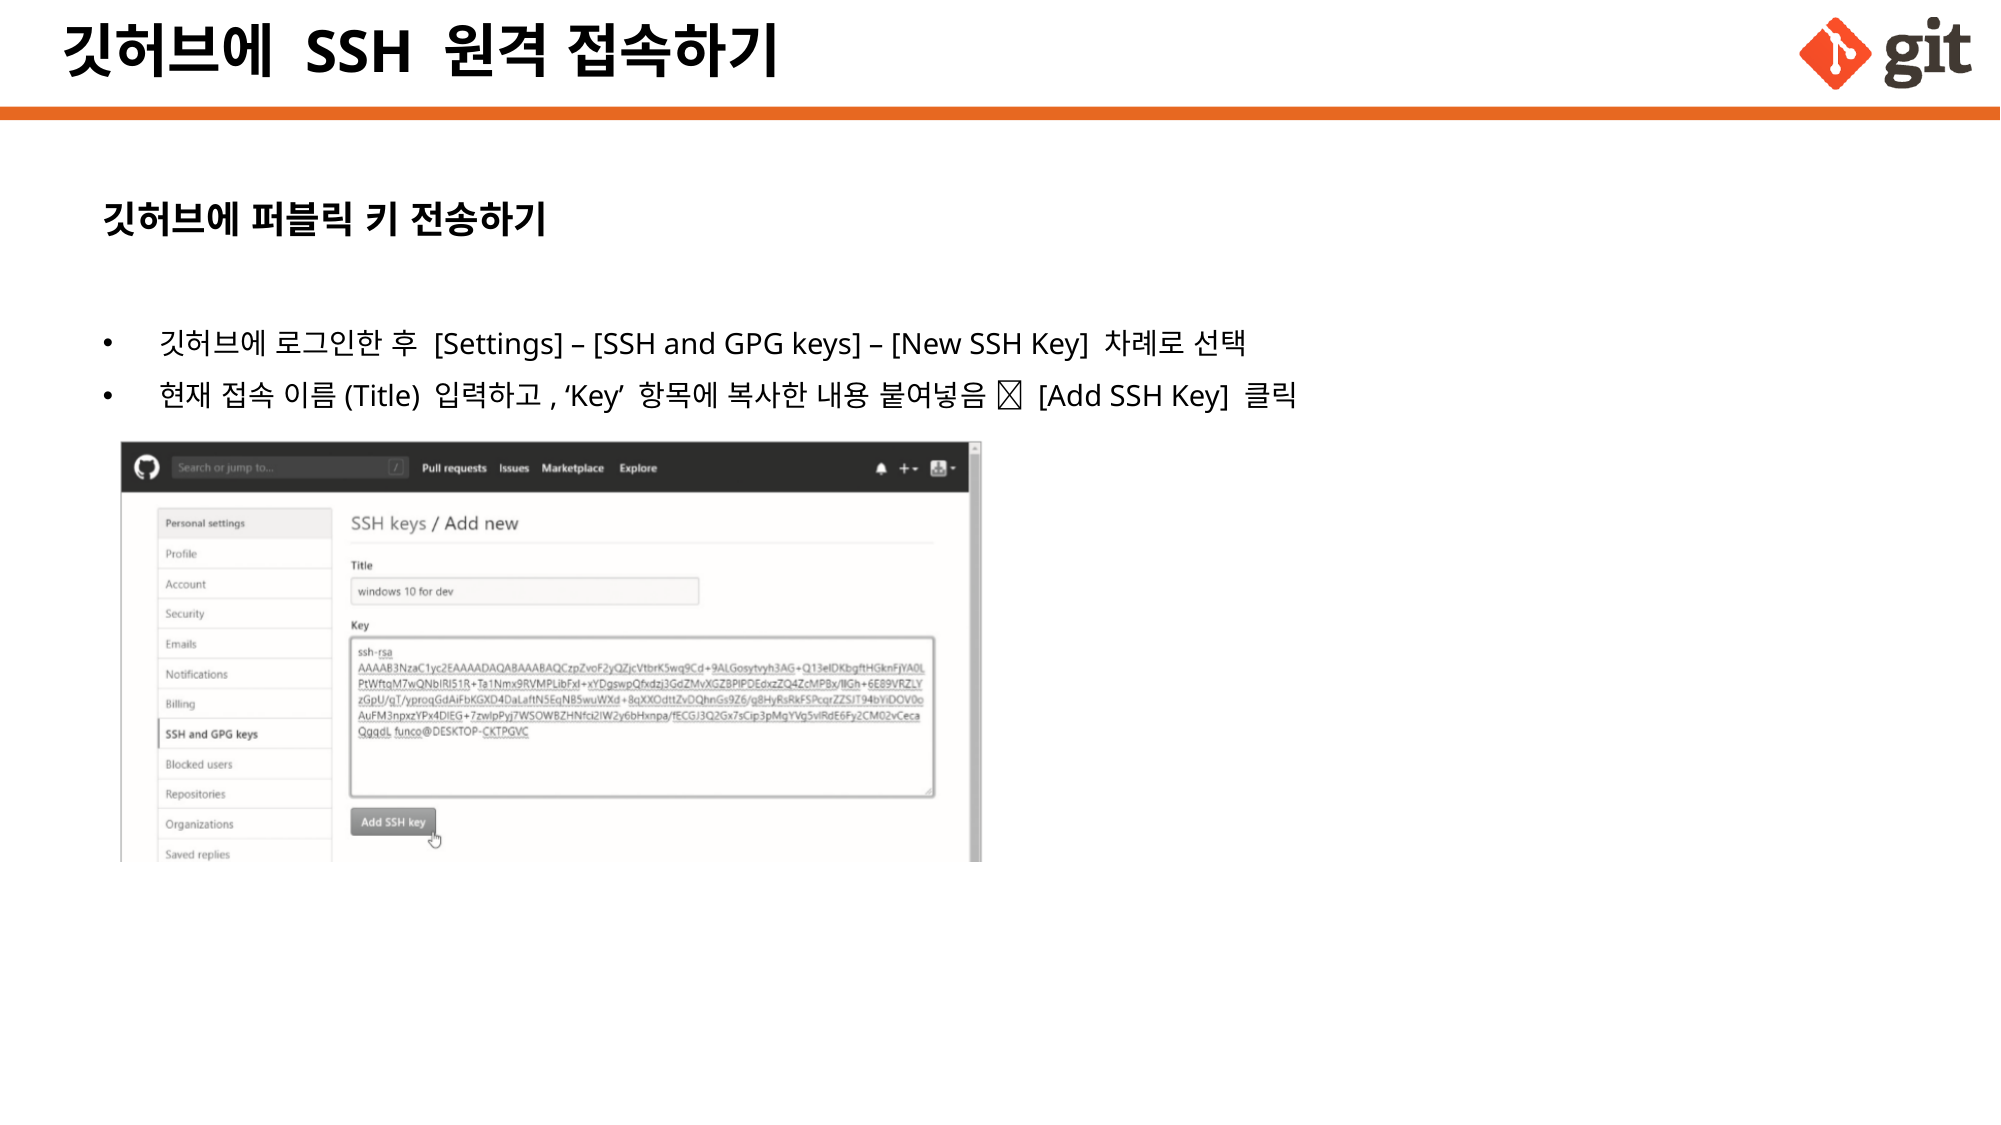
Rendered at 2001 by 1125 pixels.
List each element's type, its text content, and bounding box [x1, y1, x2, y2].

text_box 깃허브에 로그인한 후 [Settings] – [SSH and GPG keys] – [New SSH Key] 차례로 선택 현재 접속 이름(Title) 입력하고, ‘Key’ 항목에 복사한 내용 붙여넣음  [Add SSH Key] 클릭 [88, 300, 1575, 683]
title 깃허브에 SSH 원격 접속하기 [46, 8, 1772, 99]
picture [1799, 17, 1972, 90]
text_box 깃허브에 퍼블릭 키 전송하기 [88, 188, 825, 249]
picture [103, 426, 1000, 862]
